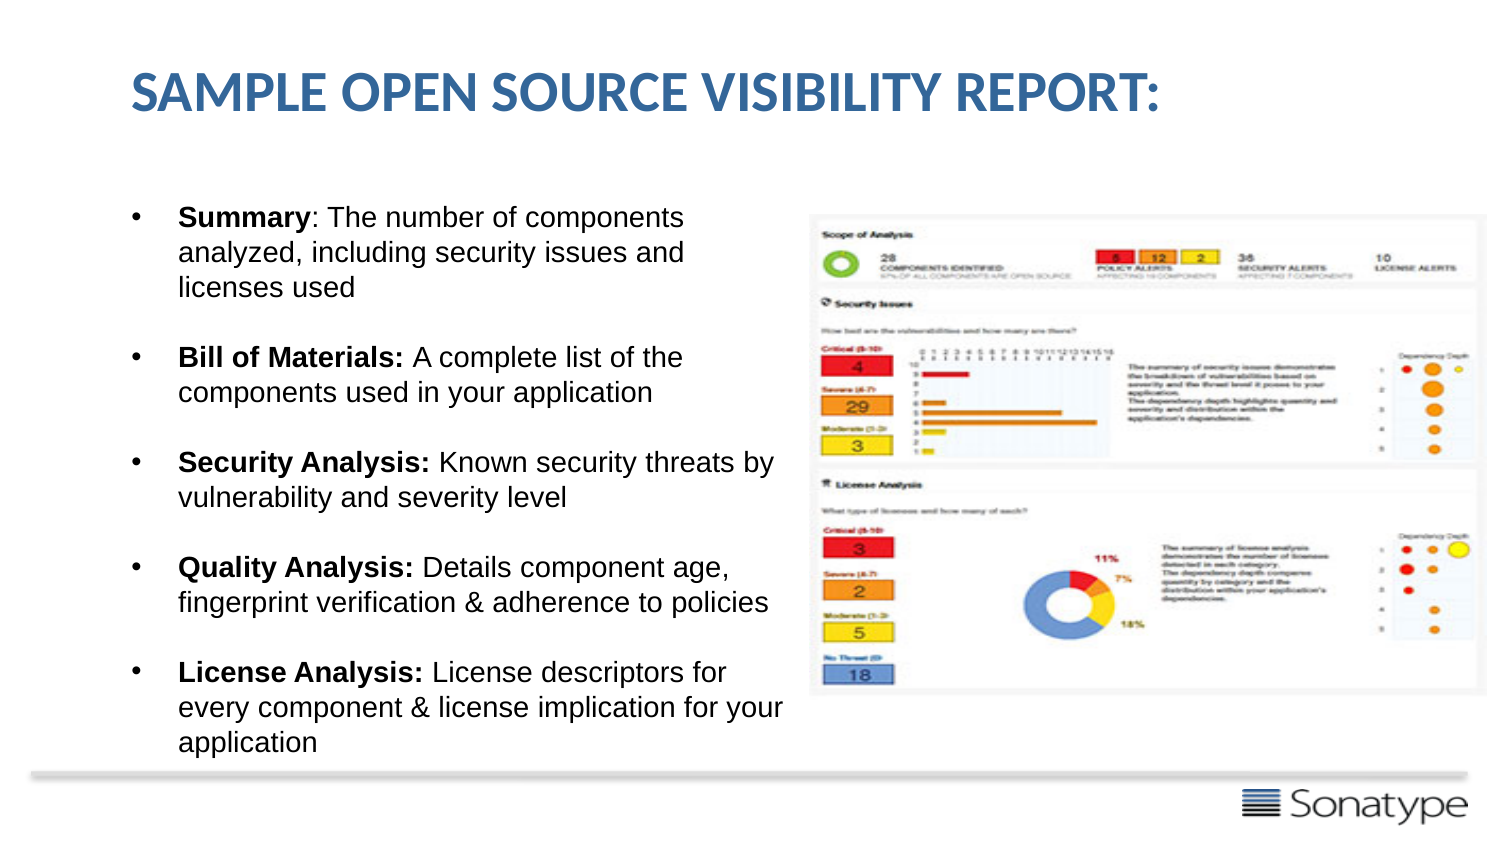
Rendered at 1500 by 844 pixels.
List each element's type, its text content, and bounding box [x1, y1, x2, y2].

picture [808, 214, 1487, 704]
text_box Summary: The number of components analyzed, including security issues and licenses used Bill of Materials: A complete list of the components used in your application Security Analysis: Known security threats by vulnerability and severity level Quality Analysis: Details component age, fingerprint verification & adherence to policies License Analysis: License descriptors for every component & license implication for your application [116, 191, 810, 766]
picture [1242, 789, 1468, 826]
text_box Sample open source visibility report: [116, 45, 1377, 173]
